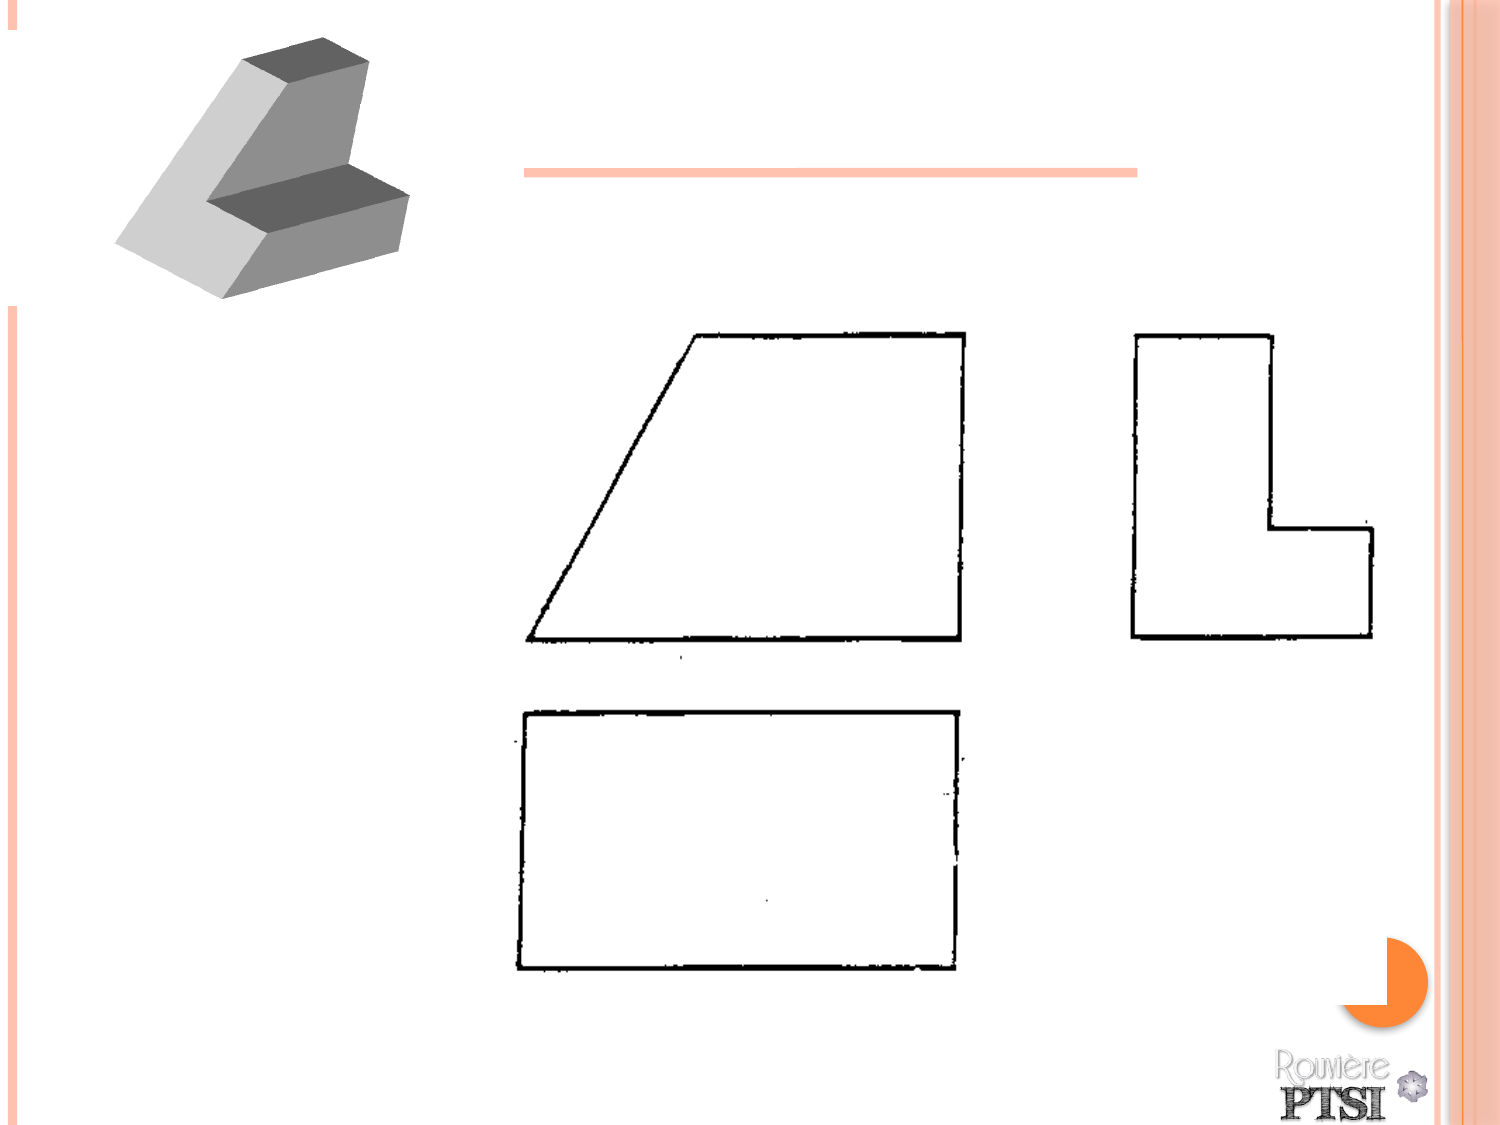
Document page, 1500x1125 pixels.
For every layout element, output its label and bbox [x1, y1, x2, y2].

picture [0, 30, 525, 307]
picture [513, 325, 1387, 1005]
picture [1274, 1048, 1428, 1125]
